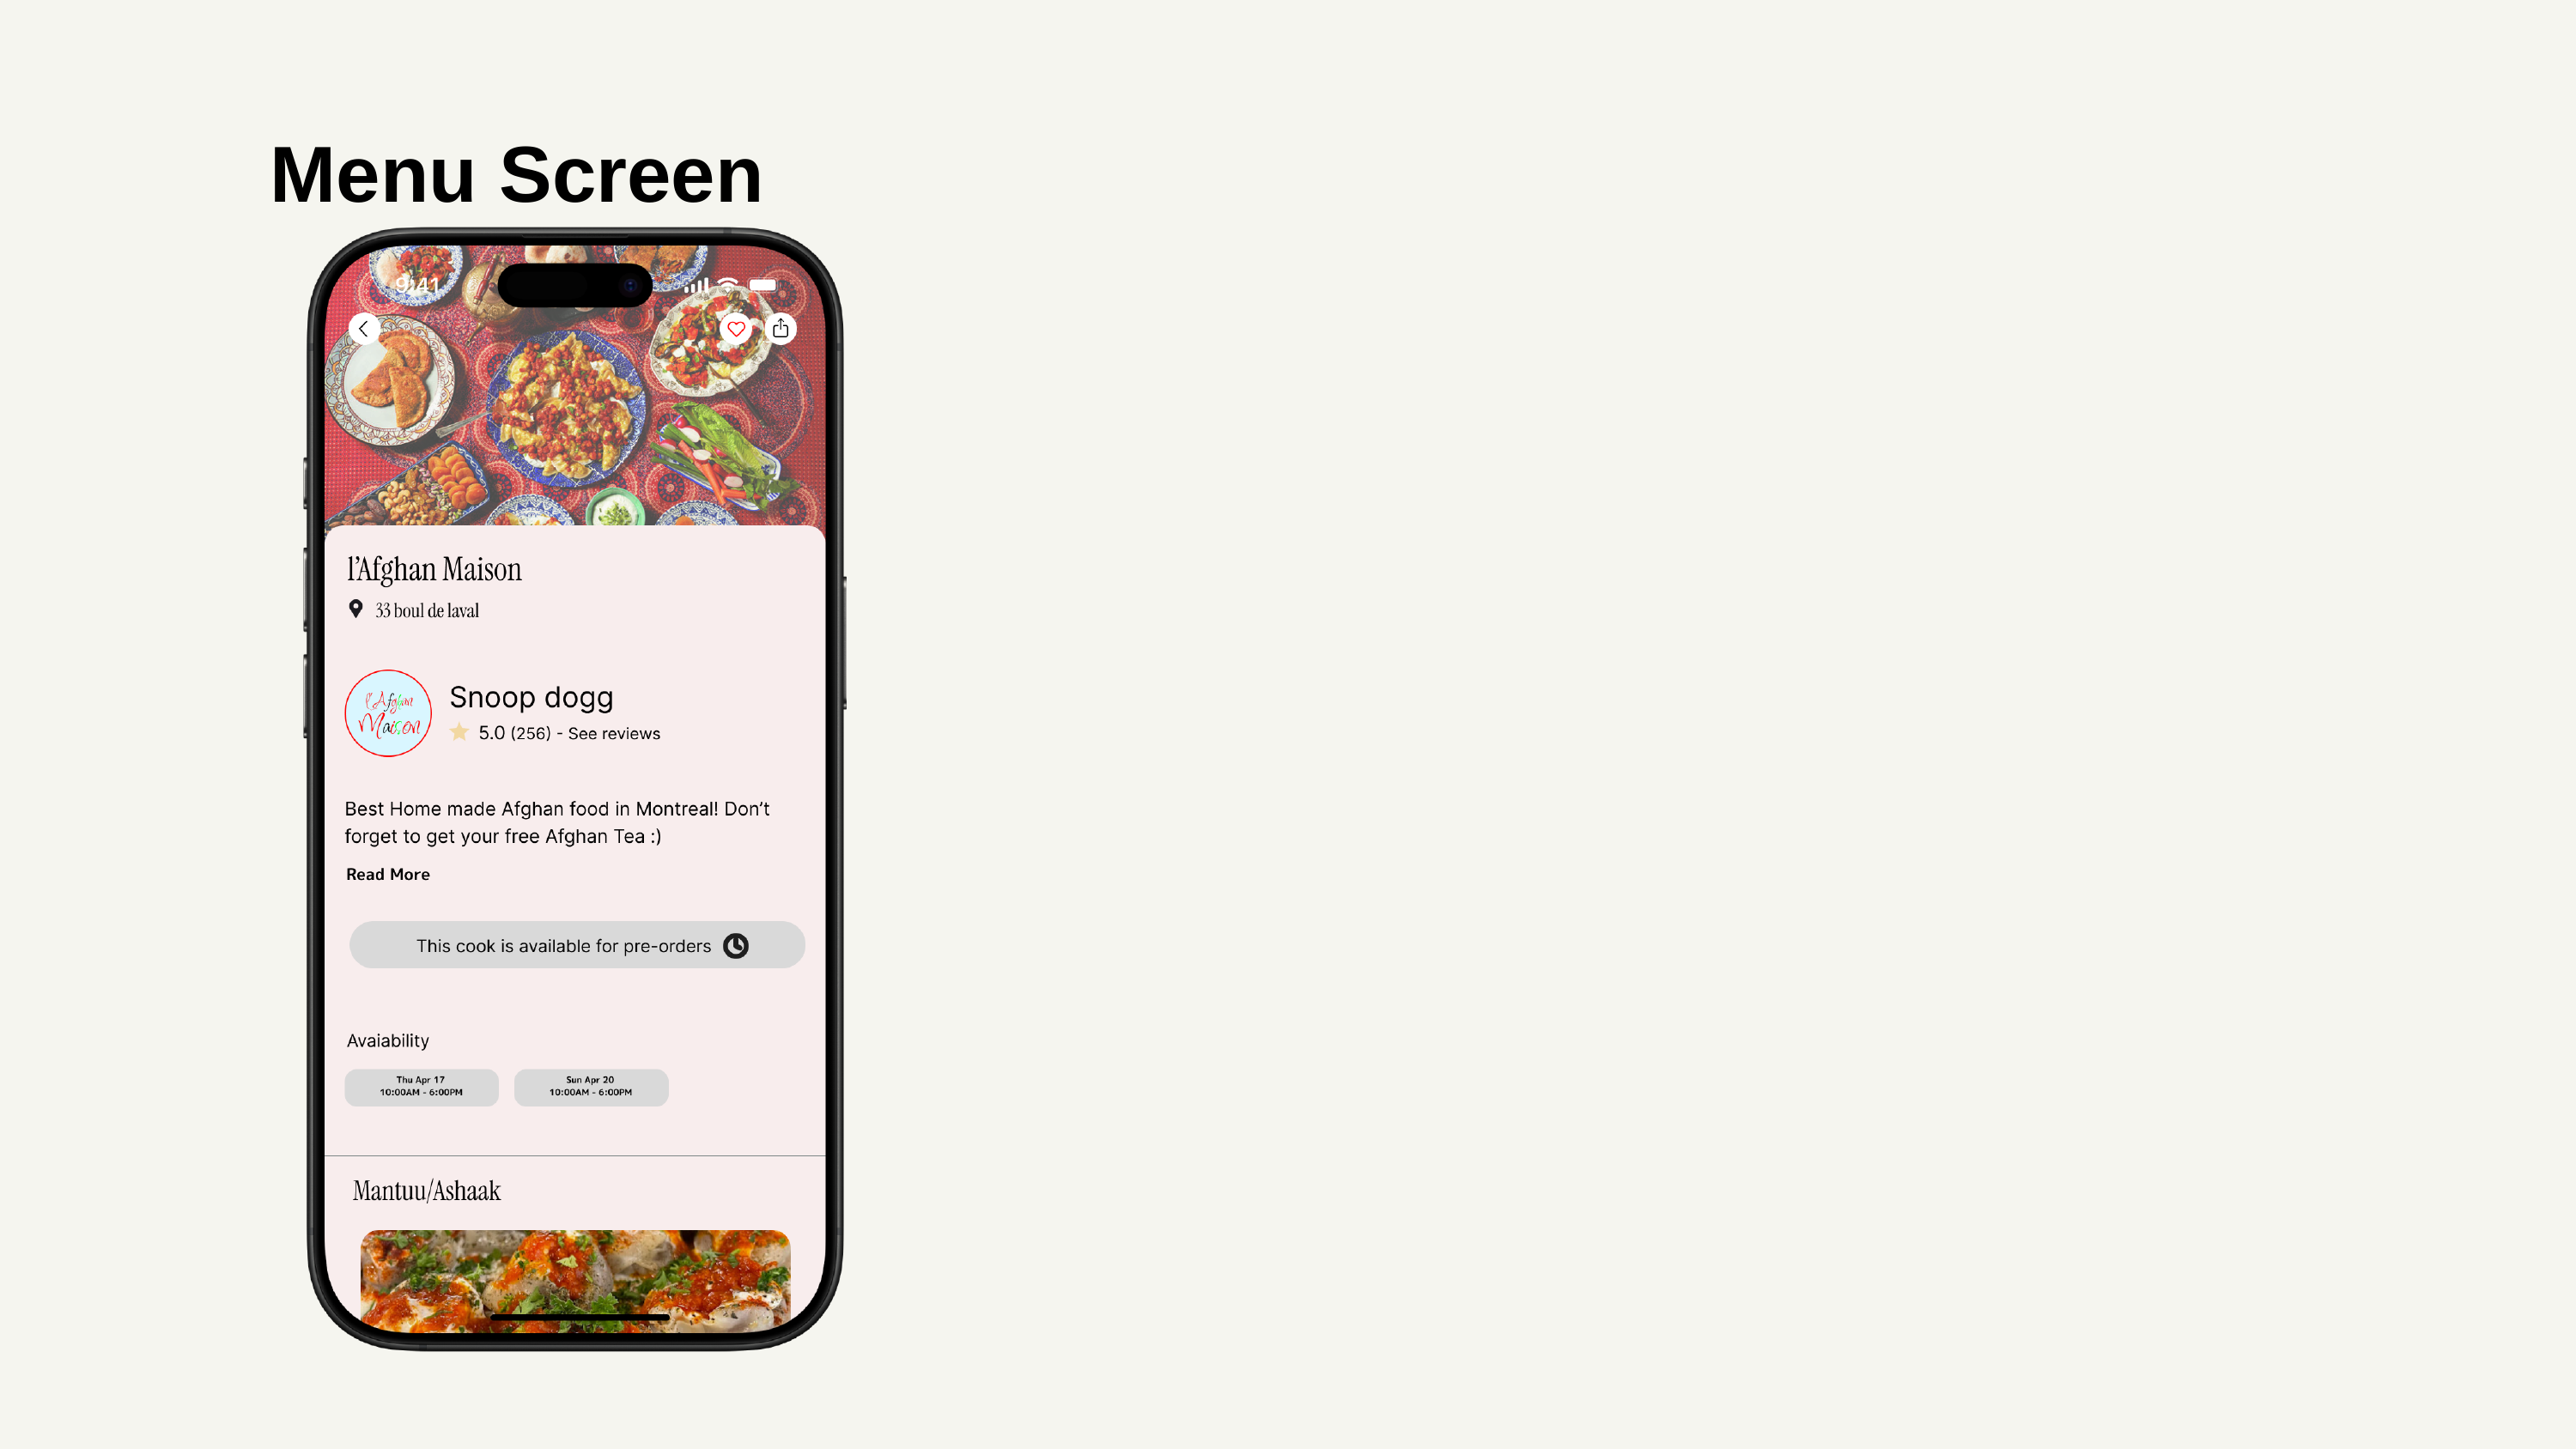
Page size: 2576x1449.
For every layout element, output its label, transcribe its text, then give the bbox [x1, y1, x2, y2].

picture [295, 215, 855, 1361]
text_box Menu Screen [0, 85, 1036, 218]
